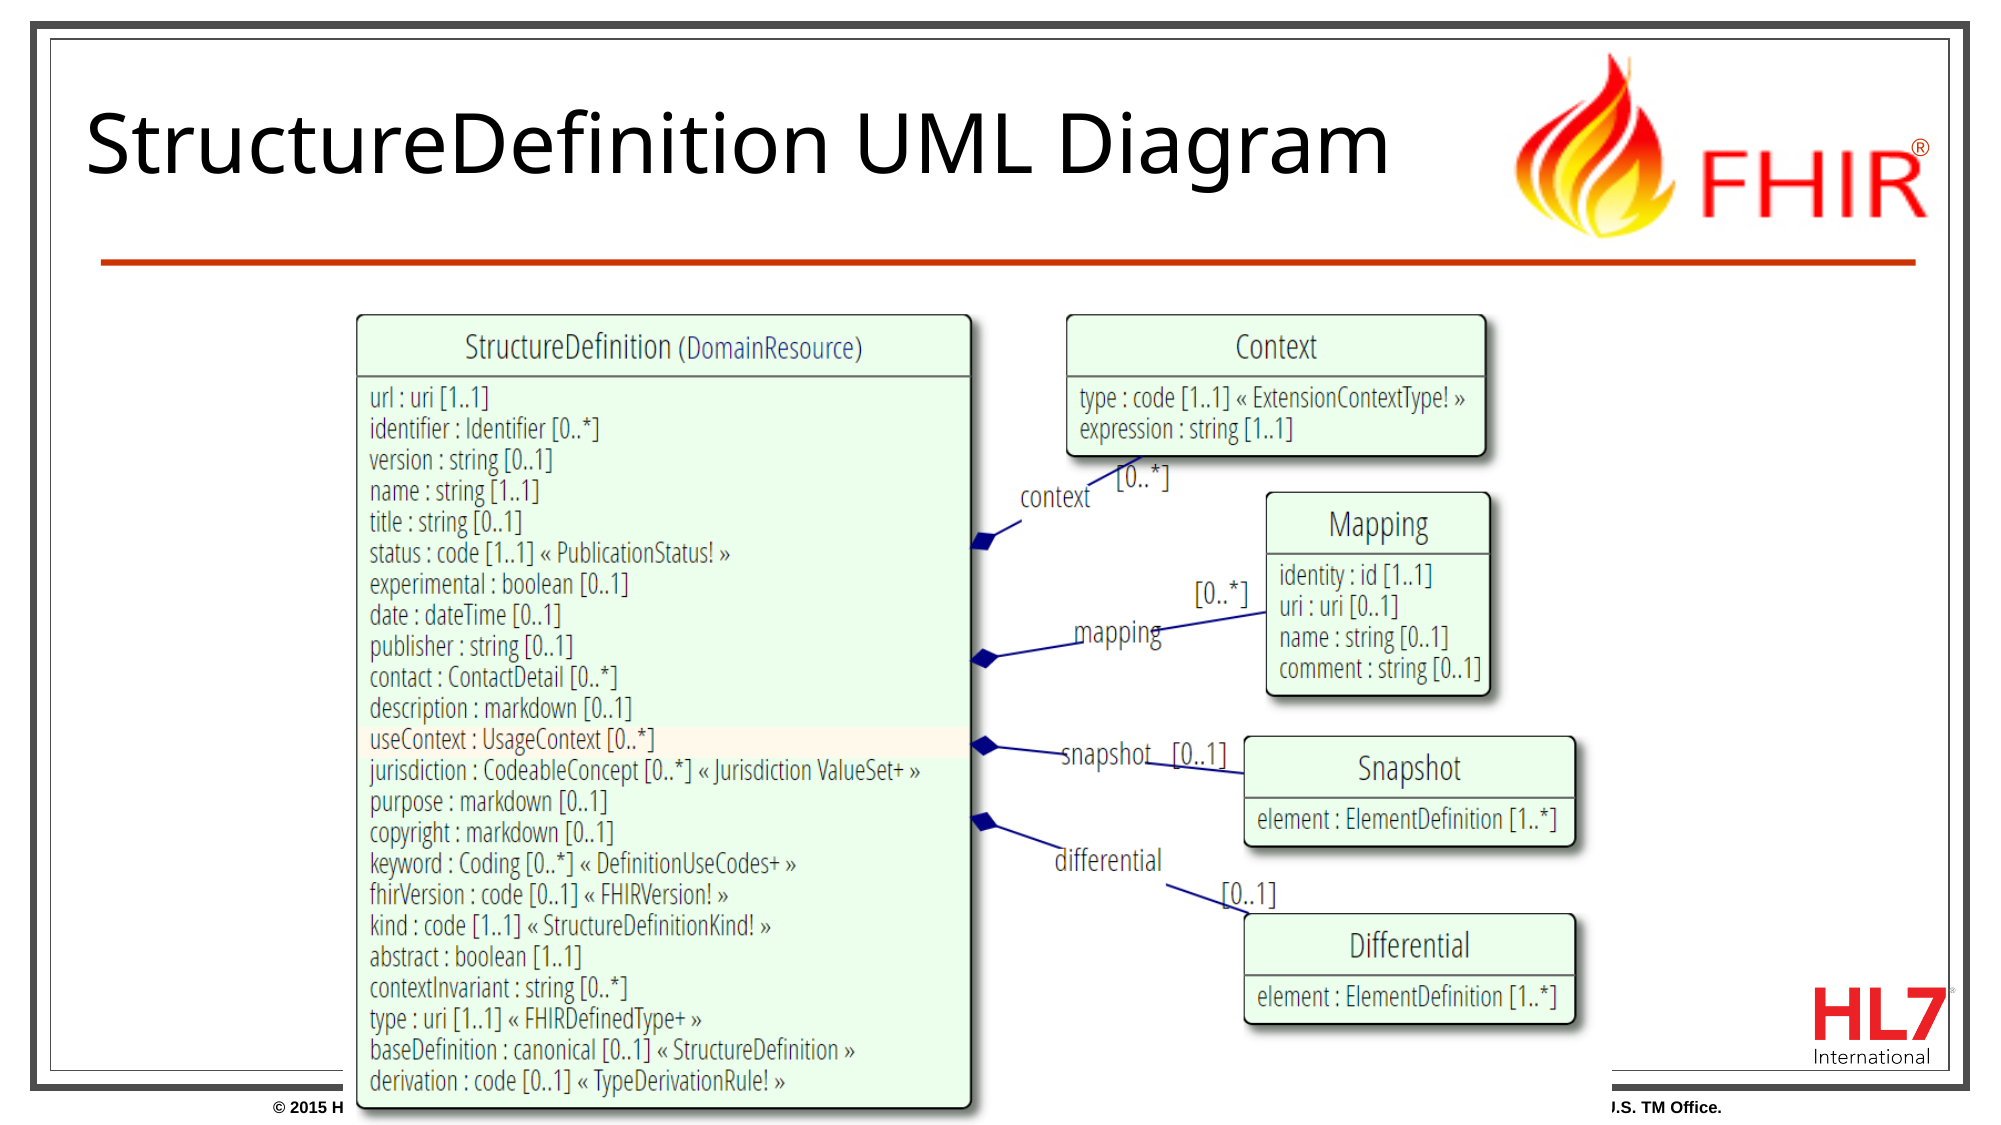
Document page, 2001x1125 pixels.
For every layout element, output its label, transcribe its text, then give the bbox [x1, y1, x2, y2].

title StructureDefinition UML Diagram [70, 54, 1504, 244]
picture [1498, 42, 1944, 249]
picture [1771, 937, 1999, 1114]
picture [343, 290, 1613, 1125]
